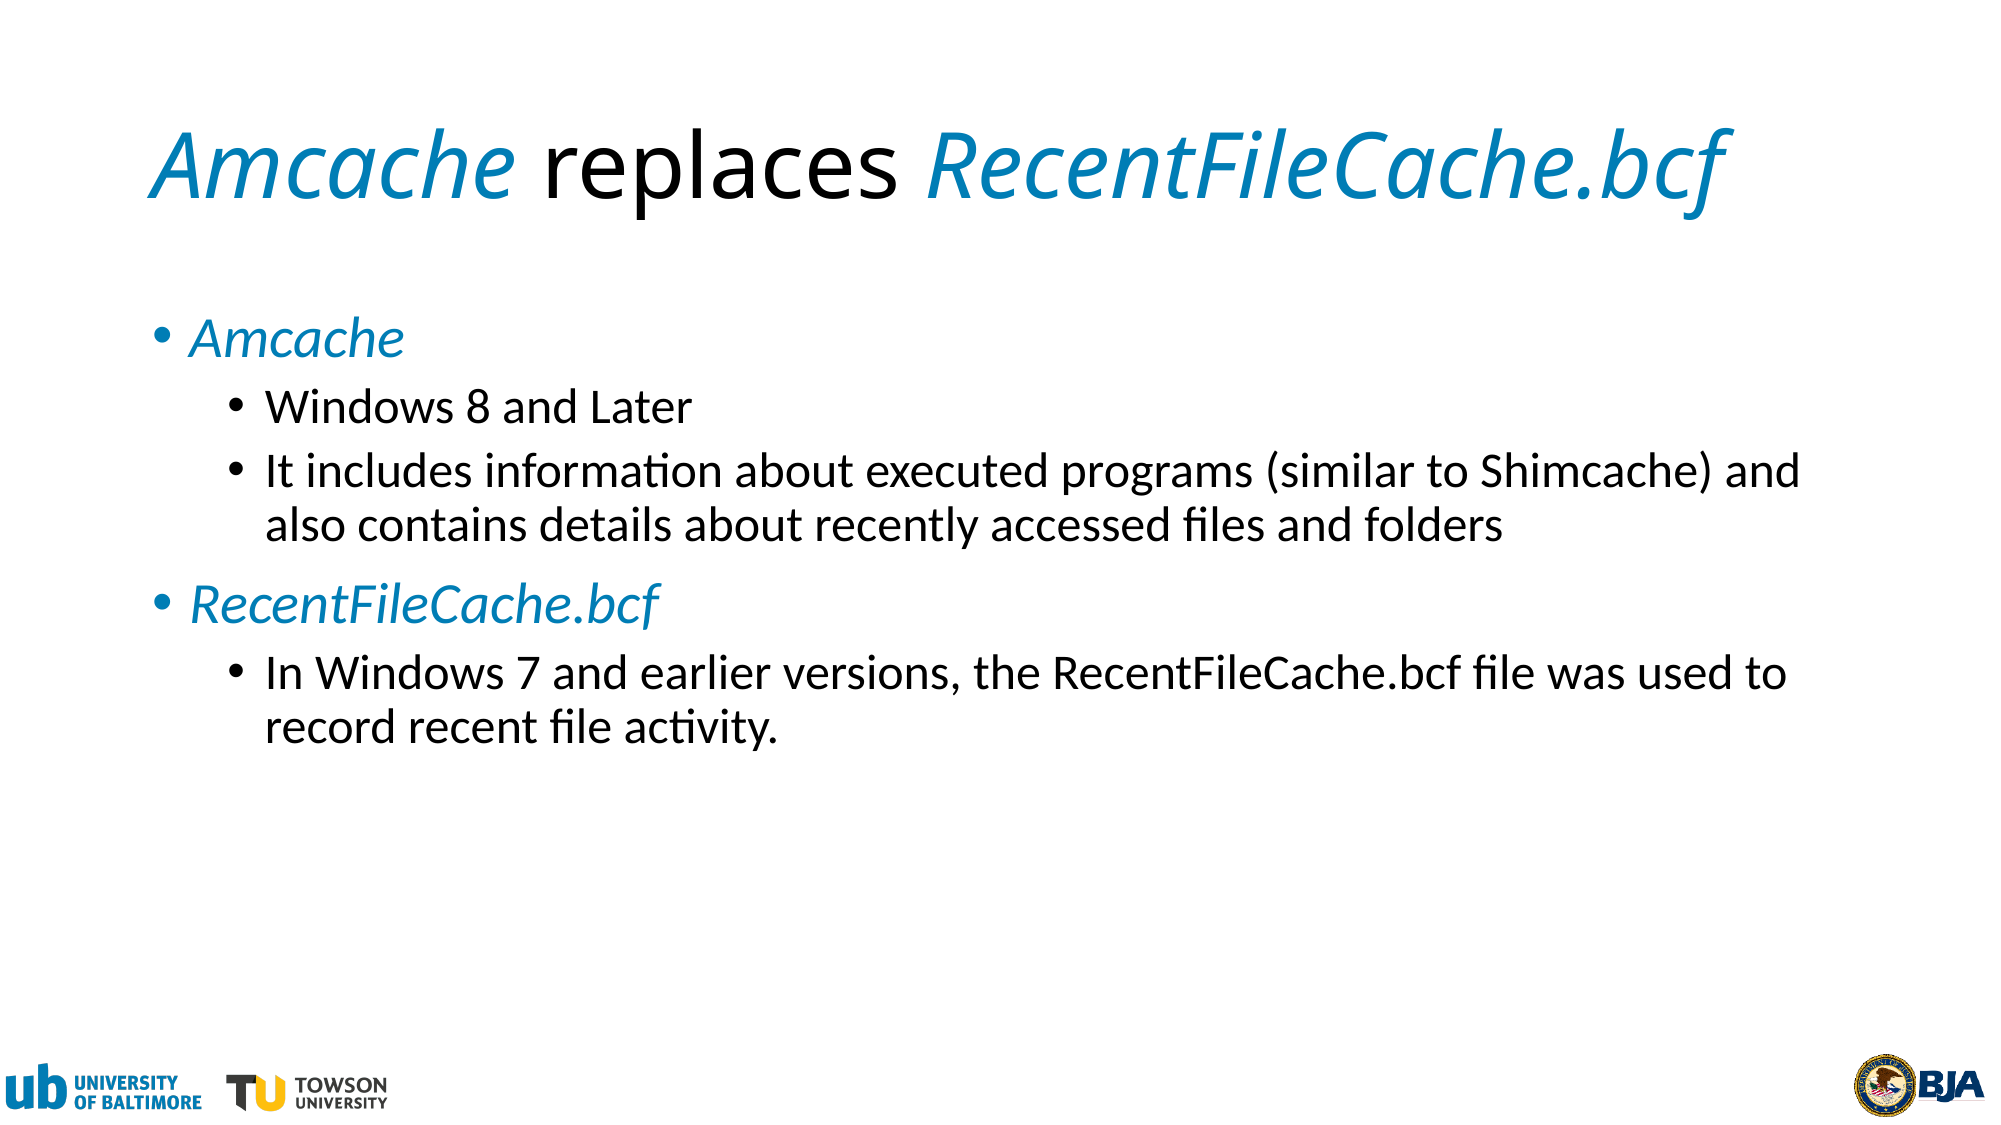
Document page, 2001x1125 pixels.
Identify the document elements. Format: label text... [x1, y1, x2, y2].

picture [0, 1031, 407, 1125]
list Amcache Windows 8 and Later It includes information about executed programs (similar to Shimcache) and also contains details about recently accessed files and folders RecentFileCache.bcf In Windows 7 and earlier versions, the RecentFileCache.bcf file was used to record recent file activity. [137, 299, 1863, 949]
title Amcache replaces RecentFileCache.bcf [137, 59, 1863, 278]
picture [1854, 1054, 1986, 1117]
